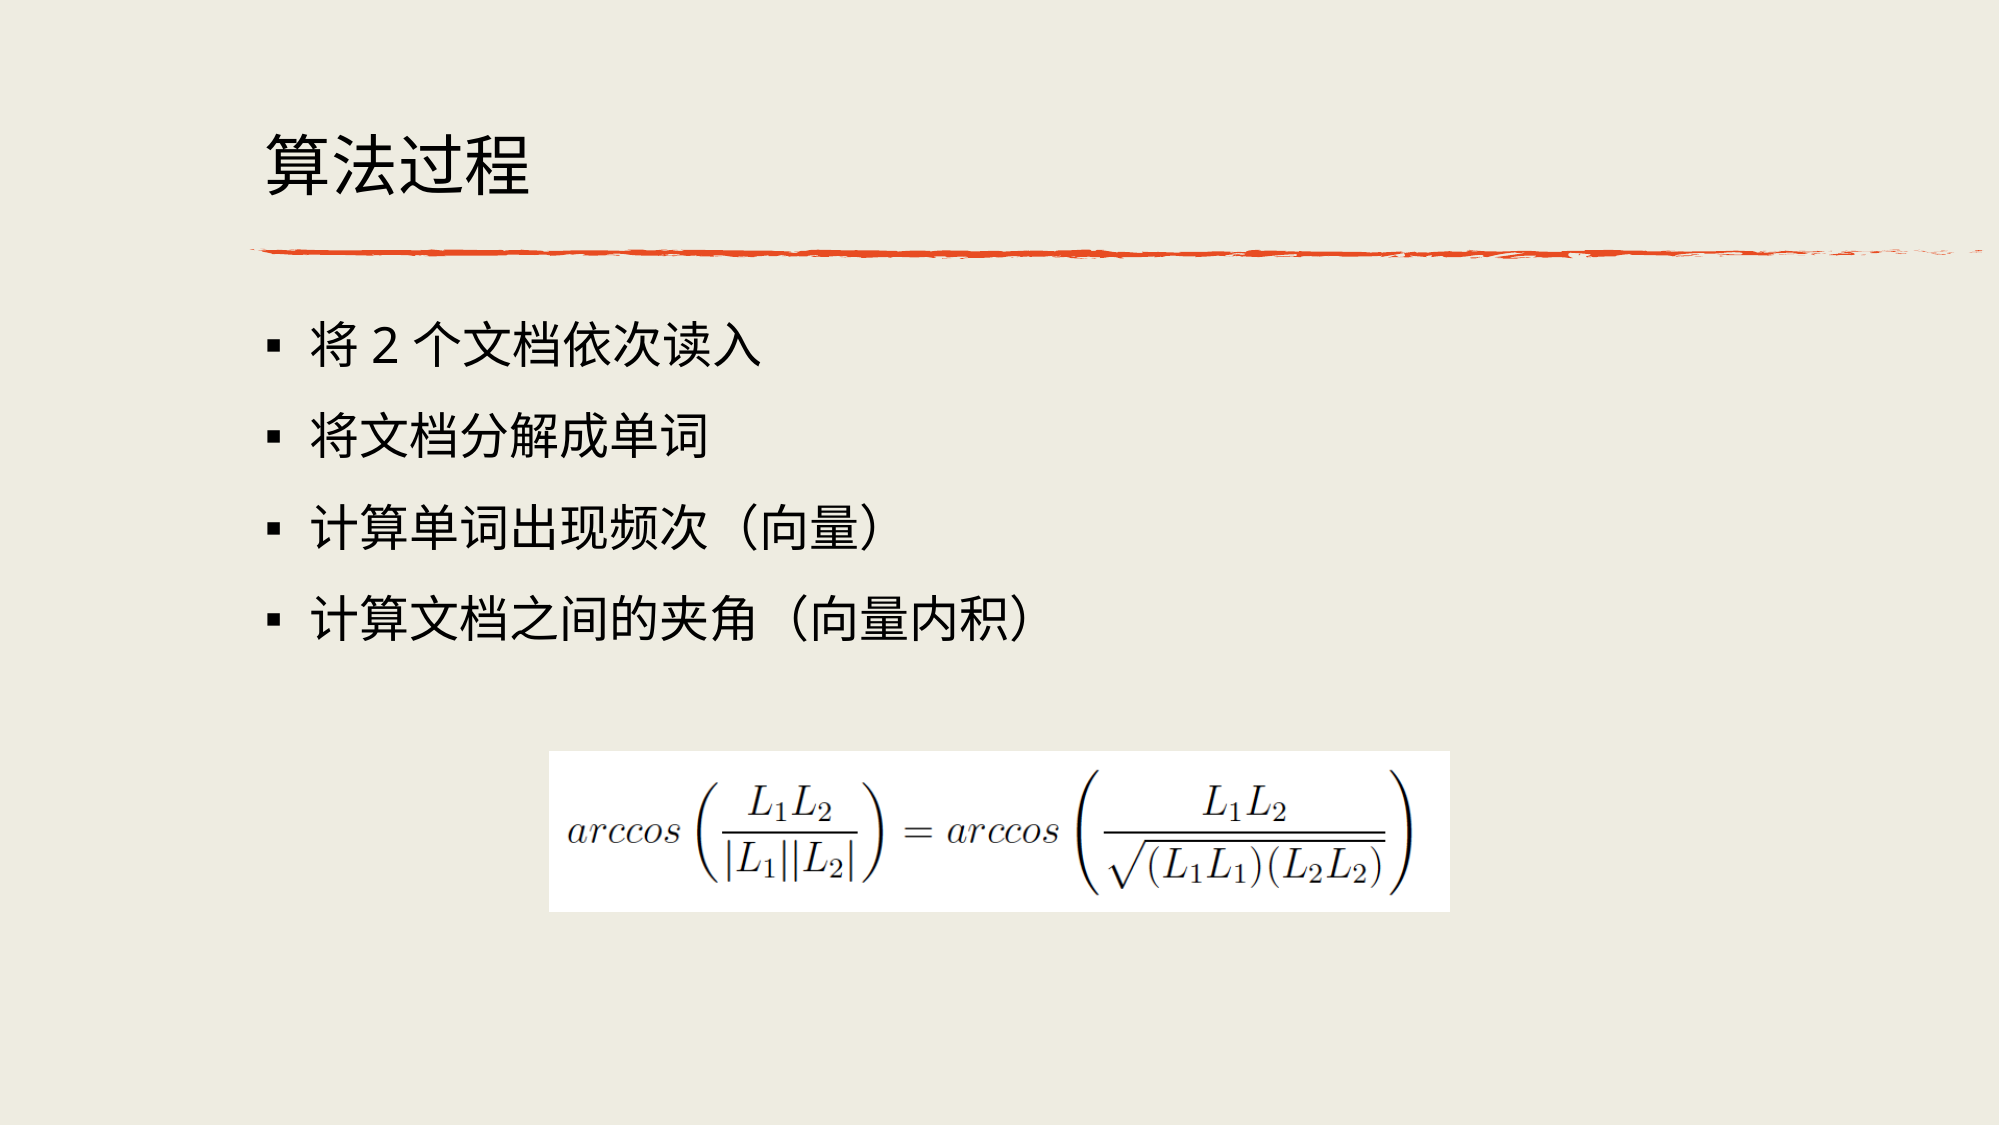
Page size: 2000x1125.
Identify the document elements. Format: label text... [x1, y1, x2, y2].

picture [549, 751, 1450, 912]
title 算法过程 [249, 45, 1750, 213]
list 将2个文档依次读入 将文档分解成单词 计算单词出现频次（向量） 计算文档之间的夹角（向量内积） [249, 312, 1750, 1013]
